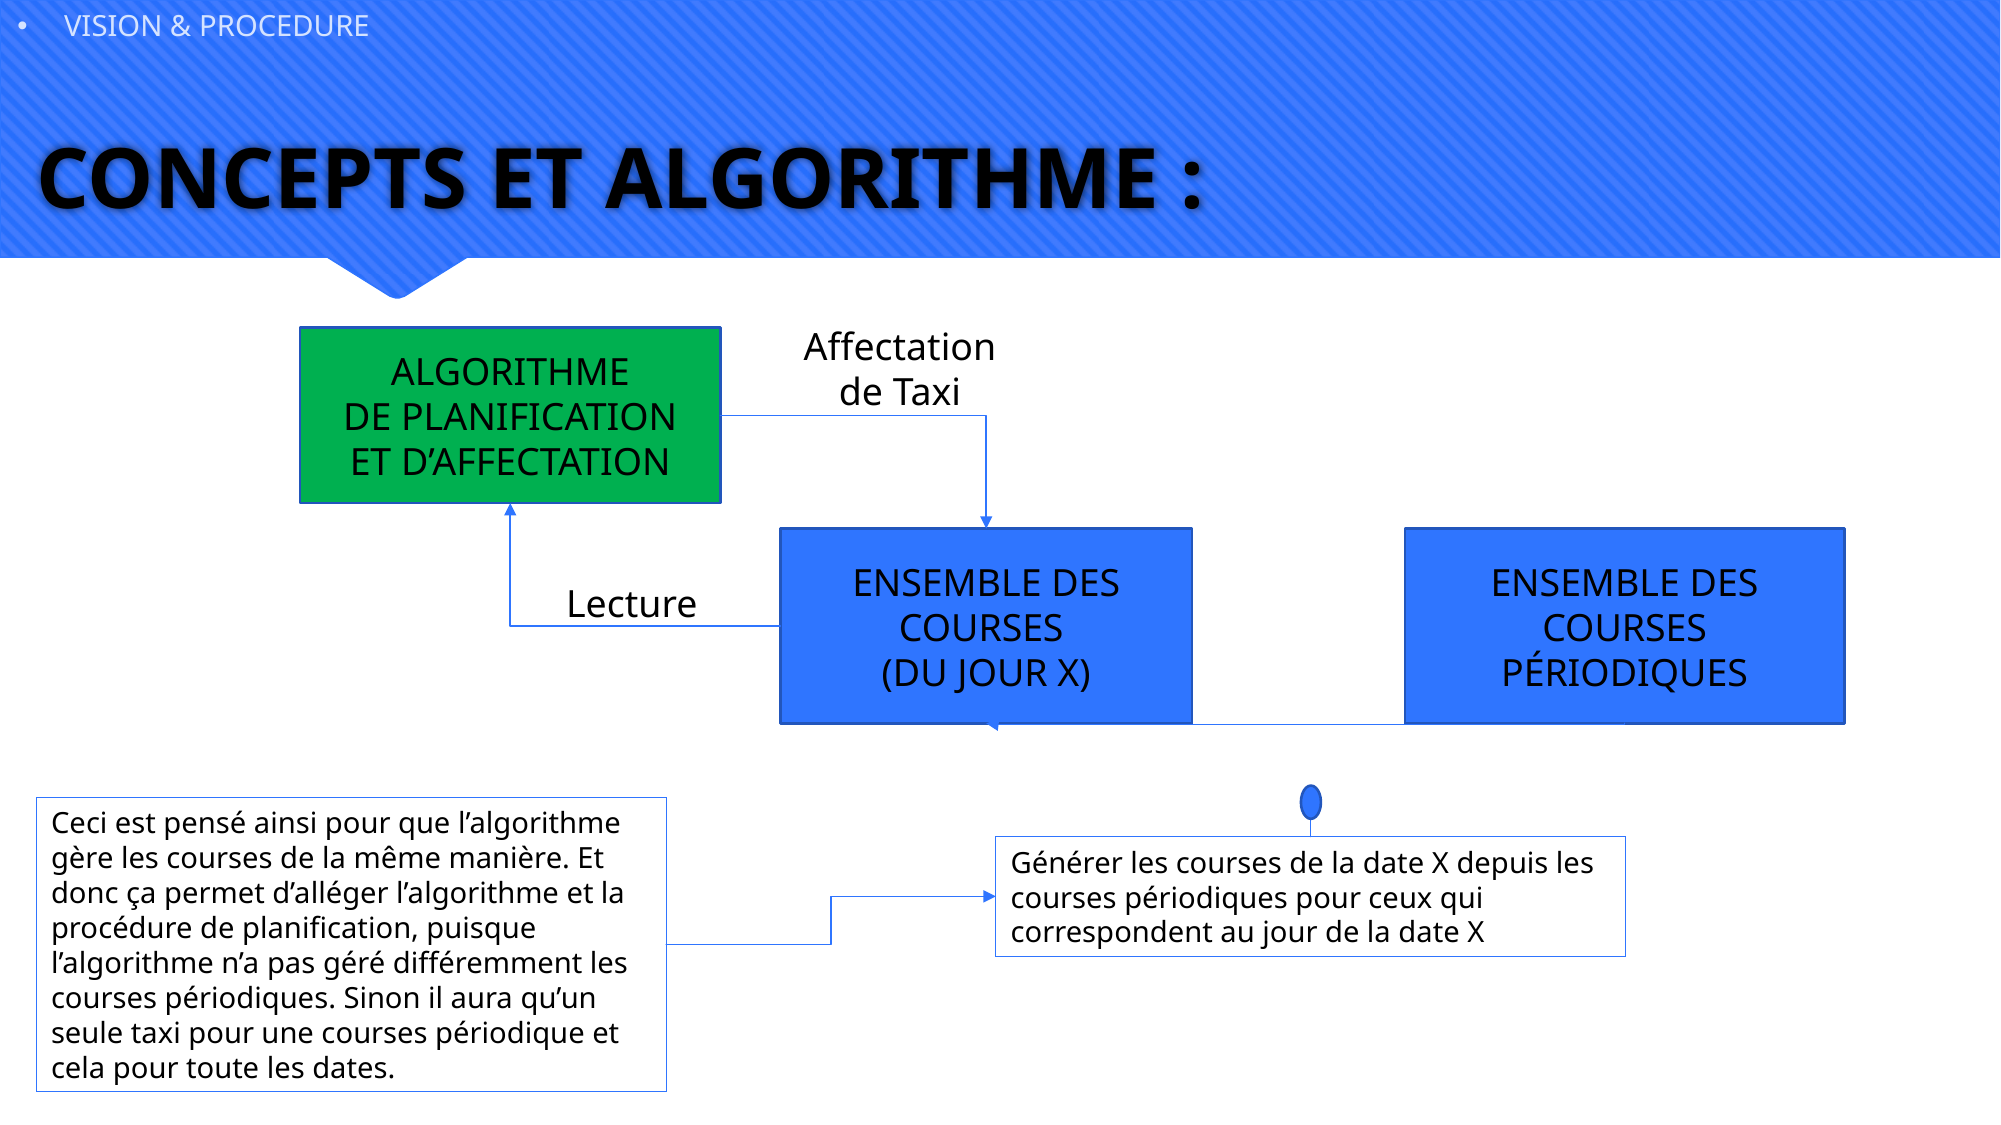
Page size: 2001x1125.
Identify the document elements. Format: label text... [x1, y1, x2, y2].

text_box [1308, 784, 1323, 820]
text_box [509, 502, 781, 627]
text_box [1299, 786, 1305, 818]
text_box VISION & PROCEDURE [2, 0, 385, 50]
title CONCEPTS ET ALGORITHME : [0, 73, 2000, 233]
text_box ENSEMBLE DES COURSES (DU JOUR X) [779, 527, 1193, 725]
text_box Générer les courses de la date X depuis les courses périodiques pour ceux qui correspondent au jour de la date X [1308, 836, 1626, 957]
text_box Ceci est pensé ainsi pour que l’algorithme gère les courses de la même manière. Et donc ça permet d’alléger l’algorithme et la procédure de planification, puisque l’algorithme n’a pas géré différemment les courses périodiques. Sinon il aura qu’un seule taxi pour une courses périodique et cela pour toute les dates. [36, 797, 667, 1092]
text_box ENSEMBLE DES COURSES PÉRIODIQUES [1404, 527, 1846, 725]
text_box Lecture [551, 627, 721, 633]
text_box Affectation de Taxi [780, 315, 1021, 420]
text_box ALGORITHME DE PLANIFICATION ET D’AFFECTATION [299, 326, 722, 504]
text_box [720, 415, 987, 529]
text_box Générer les courses de la date X depuis les courses périodiques pour ceux qui correspondent au jour de la date X [995, 836, 1305, 957]
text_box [665, 896, 997, 947]
